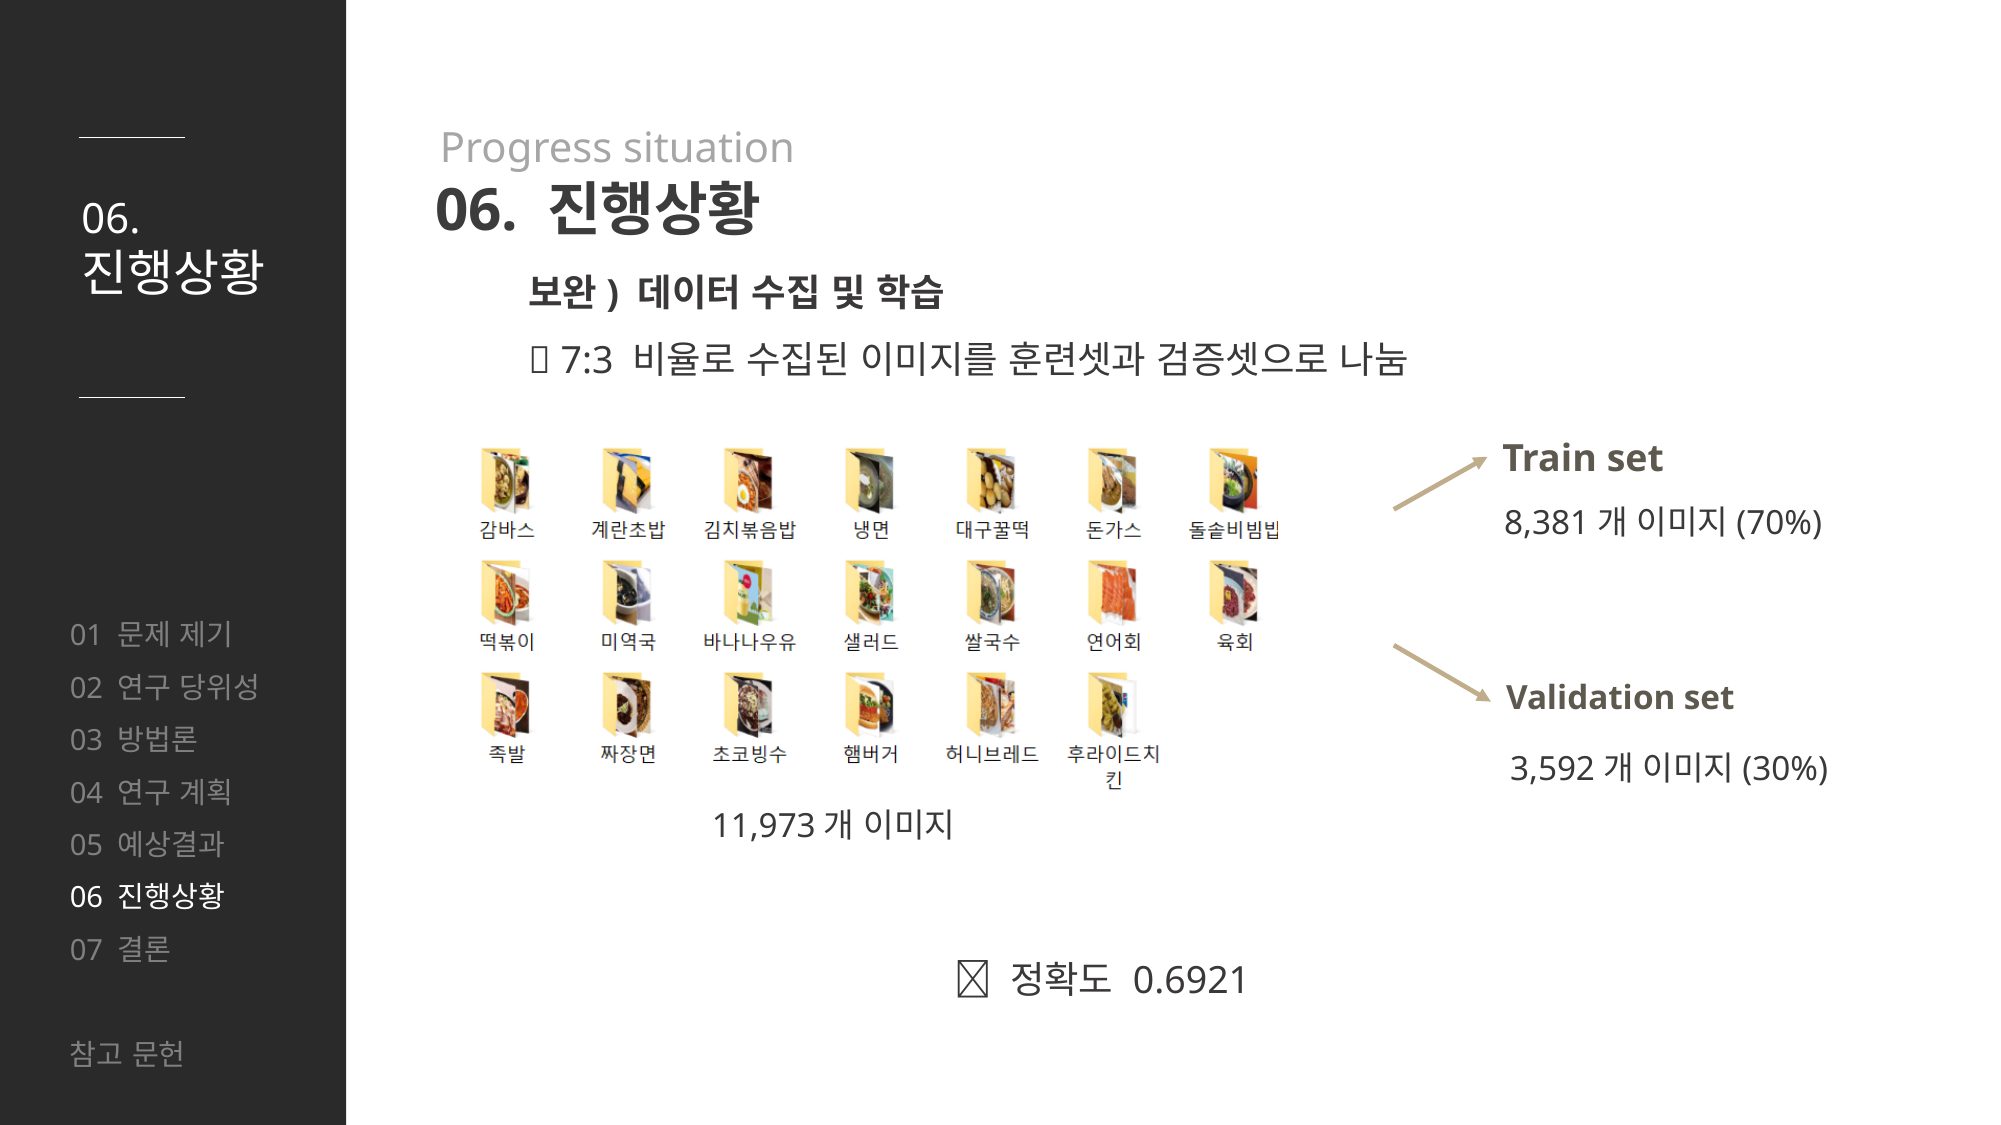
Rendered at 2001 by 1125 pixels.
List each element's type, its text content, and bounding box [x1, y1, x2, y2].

text_box 3,592개 이미지(30%) [1495, 739, 1843, 795]
text_box 06. 진행상황 [66, 184, 303, 310]
picture [462, 432, 1278, 805]
text_box  정확도 0.6921 [940, 948, 1275, 1009]
text_box 11,973개 이미지 [697, 805, 971, 852]
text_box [1393, 457, 1491, 510]
text_box 06. 진행상황 [420, 164, 777, 249]
text_box 01 문제 제기 02 연구 당위성 03 방법론 04 연구 계획 05 예상결과 06 진행상황 07 결론 참고 문헌 [55, 613, 359, 1125]
text_box Validation set [1491, 668, 1750, 724]
text_box [0, 0, 347, 1125]
text_box 8,381개 이미지(70%) [1489, 494, 1837, 549]
text_box Progress situation [425, 113, 870, 179]
text_box Train set [1487, 426, 1679, 487]
text_box 보완) 데이터 수집 및 학습  7:3 비율로 수집된 이미지를 훈련셋과 검증셋으로 나눔 [513, 239, 1425, 389]
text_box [1393, 645, 1491, 702]
